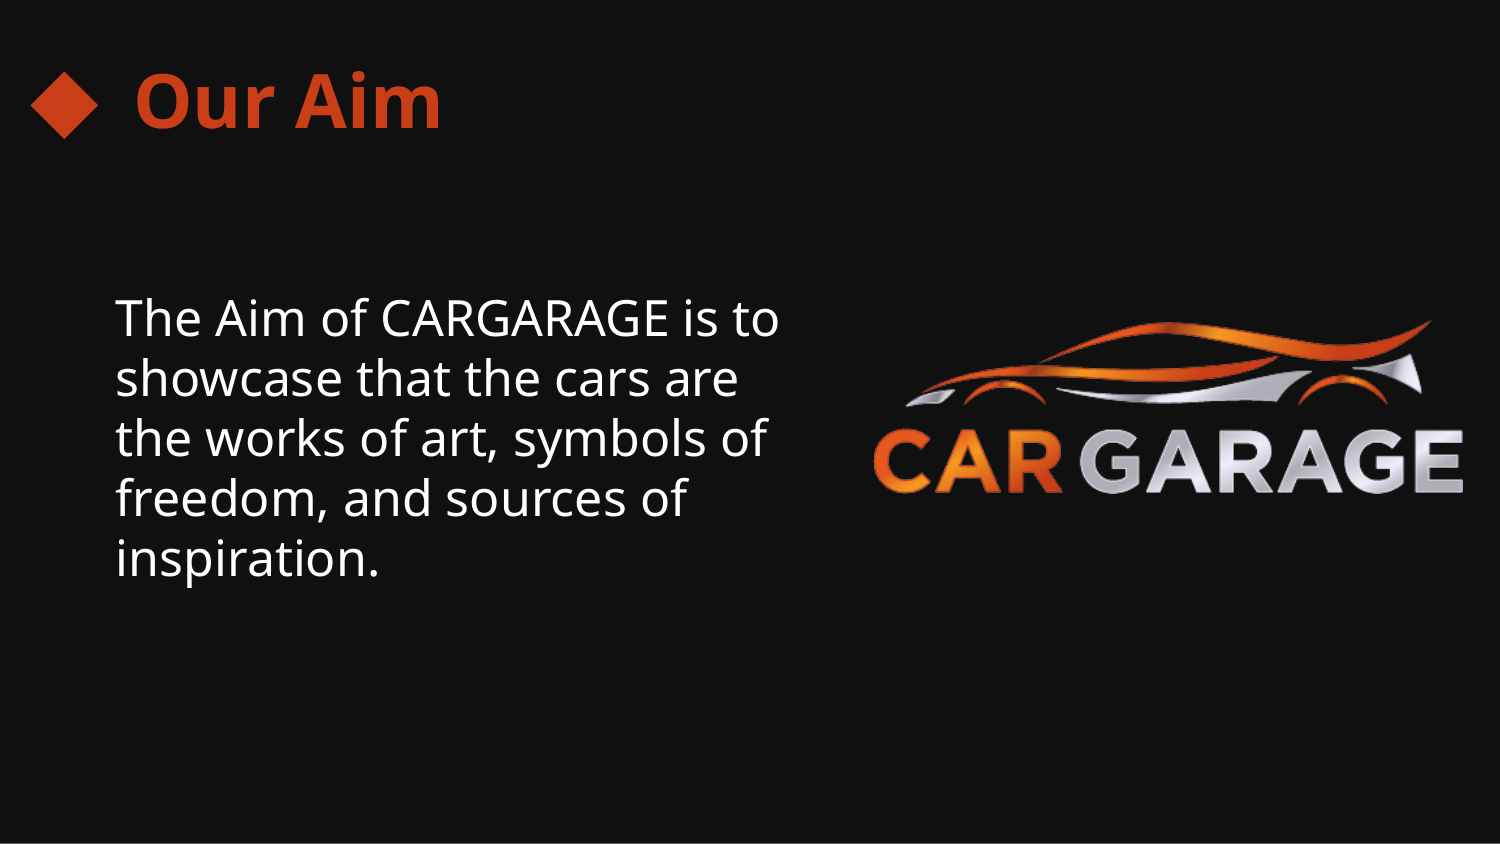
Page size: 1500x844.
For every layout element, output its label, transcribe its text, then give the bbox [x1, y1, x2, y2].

picture [873, 320, 1463, 494]
text_box [28, 69, 101, 142]
text_box The Aim of CARGARAGE is to showcase that the cars are the works of art, symbols of freedom, and sources of inspiration. [100, 271, 816, 759]
text_box Our Aim [118, 51, 899, 161]
